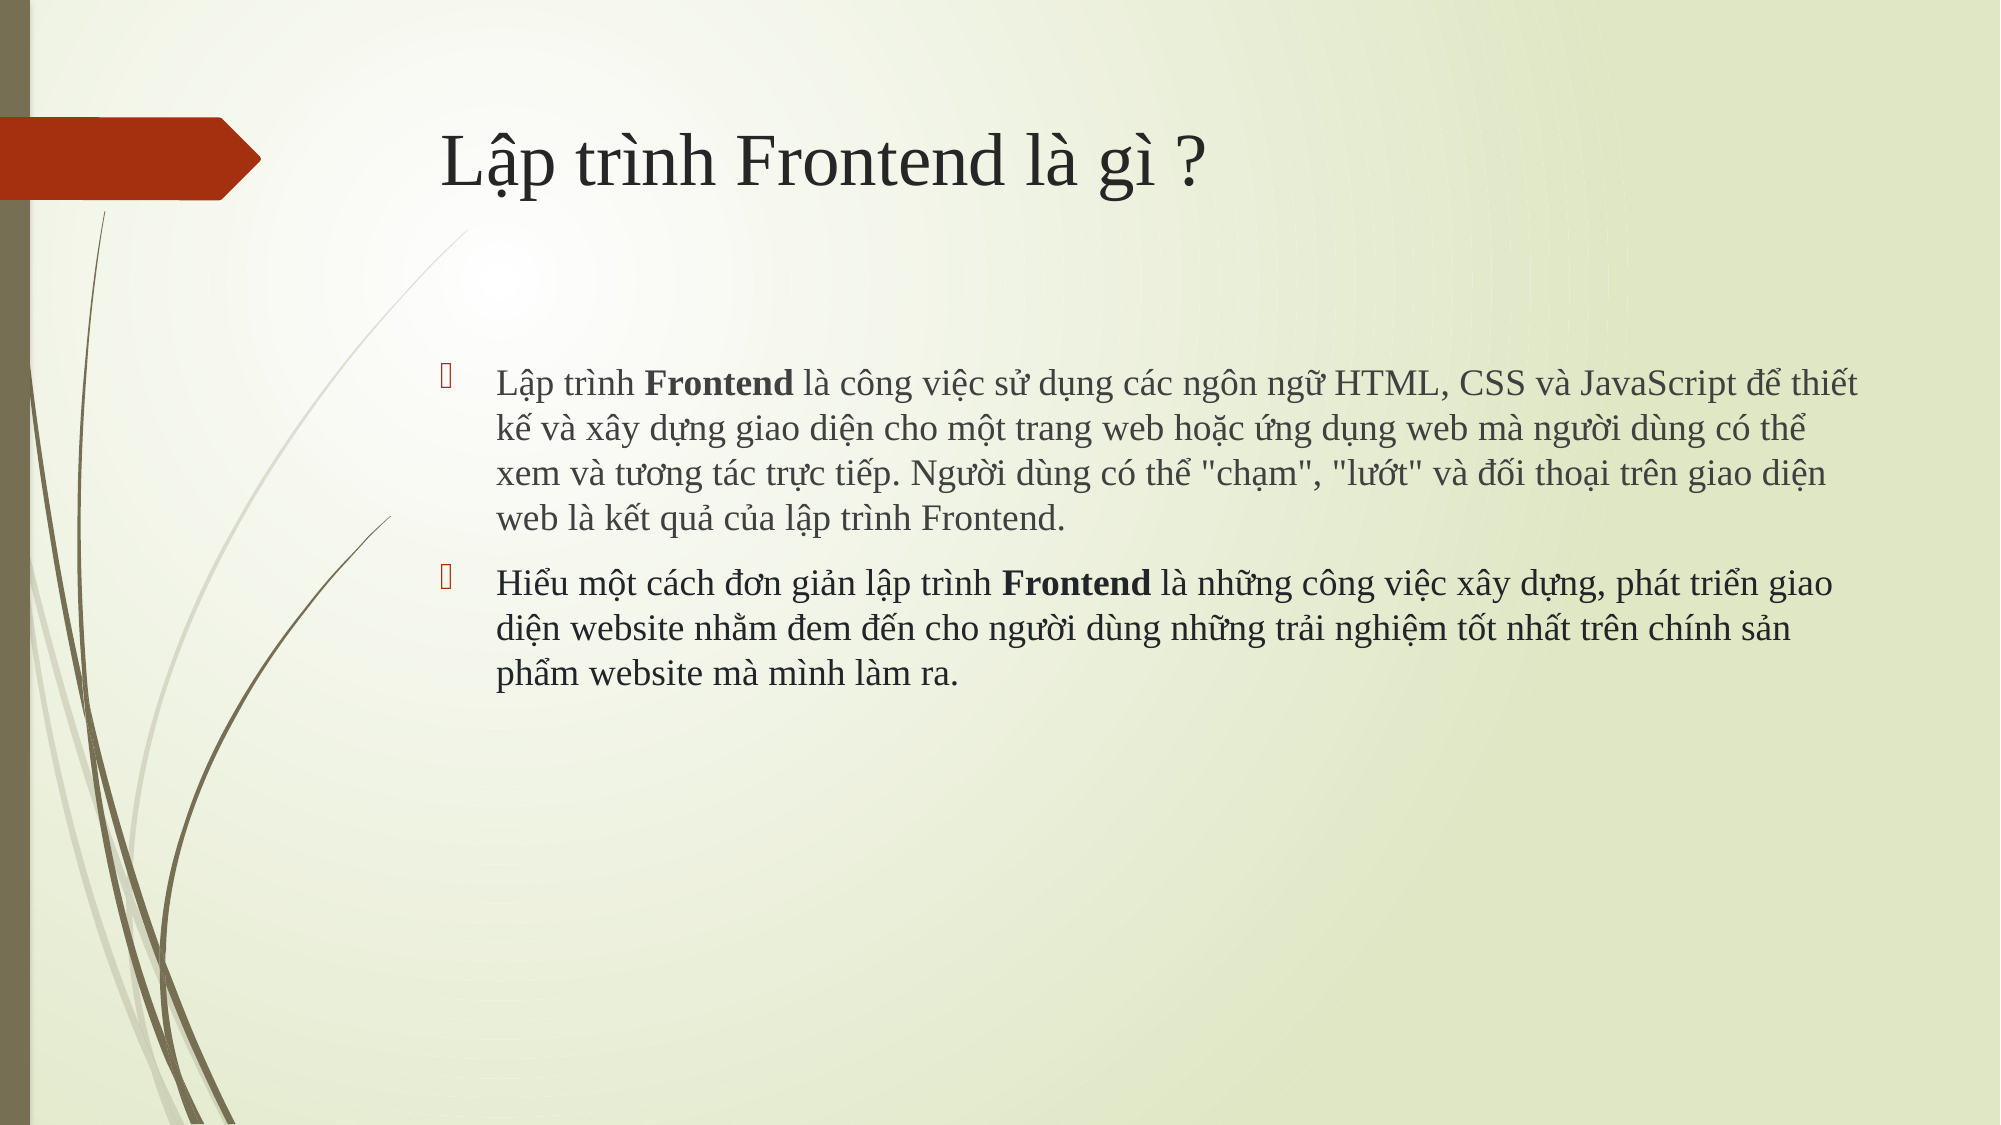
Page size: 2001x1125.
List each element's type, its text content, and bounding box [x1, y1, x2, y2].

list Lập trình Frontend là công việc sử dụng các ngôn ngữ HTML, CSS và JavaScript để thiết kế và xây dựng giao diện cho một trang web hoặc ứng dụng web mà người dùng có thể xem và tương tác trực tiếp. Người dùng có thể "chạm", "lướt" và đối thoại trên giao diện web là kết quả của lập trình Frontend. Hiểu một cách đơn giản lập trình Frontend là những công việc xây dựng, phát triển giao diện website nhằm đem đến cho người dùng những trải nghiệm tốt nhất trên chính sản phẩm website mà mình làm ra. [424, 350, 1888, 970]
title Lập trình Frontend là gì ? [425, 102, 1888, 313]
